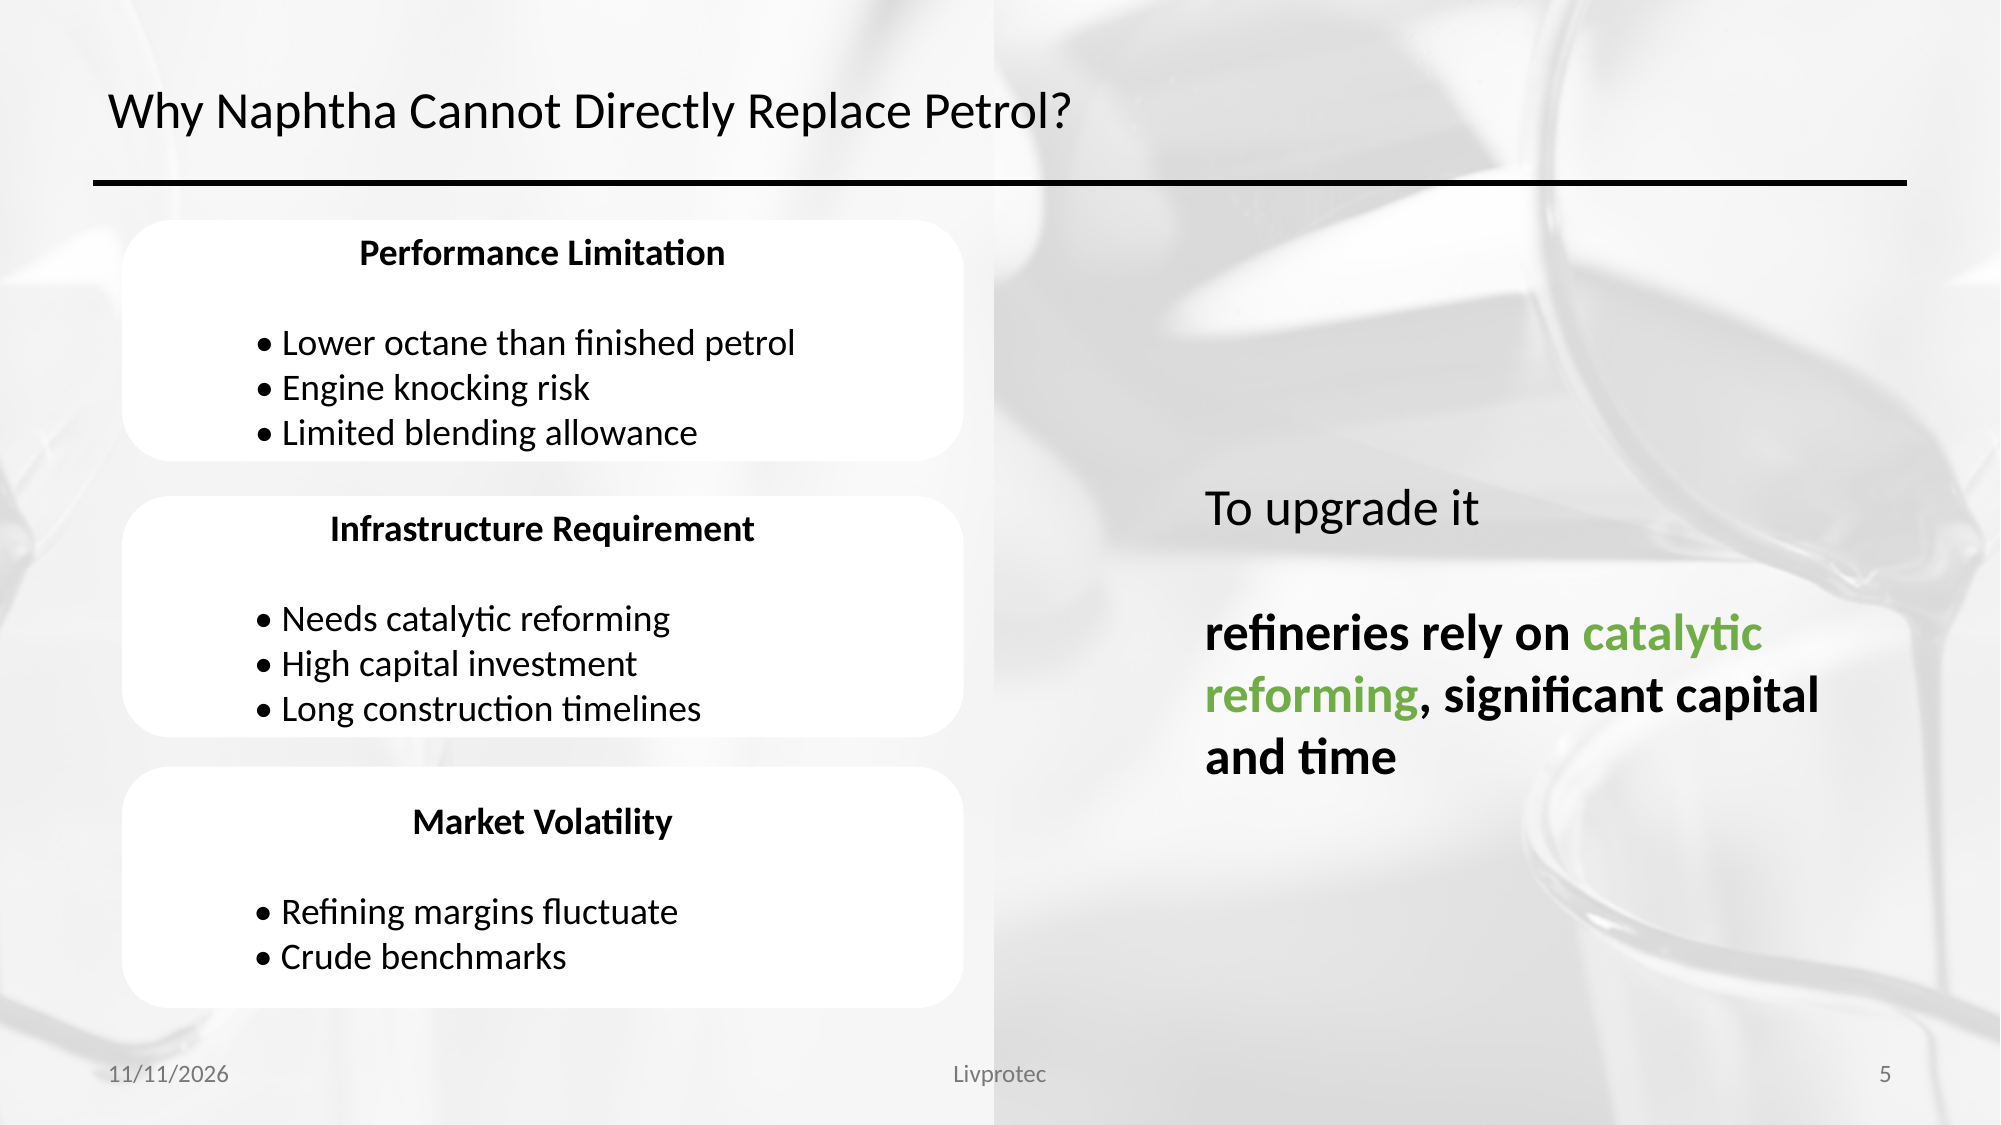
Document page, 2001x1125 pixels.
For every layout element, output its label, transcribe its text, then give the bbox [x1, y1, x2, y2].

title Why Naphtha Cannot Directly Replace Petrol? [92, 66, 1907, 157]
footer Livprotec [662, 1042, 1338, 1103]
text_box To upgrade it refineries rely on catalytic reforming, significant capital and time [1189, 465, 1865, 793]
text_box Infrastructure Requirement • Needs catalytic reforming • High capital investment • Long construction timelines [120, 494, 966, 739]
slide_number 5 [1457, 1042, 1907, 1103]
text_box Performance Limitation • Lower octane than finished petrol • Engine knocking risk • Limited blending allowance [120, 218, 966, 463]
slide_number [92, 1042, 543, 1103]
text_box Market Volatility • Refining margins fluctuate • Crude benchmarks [120, 765, 966, 1010]
